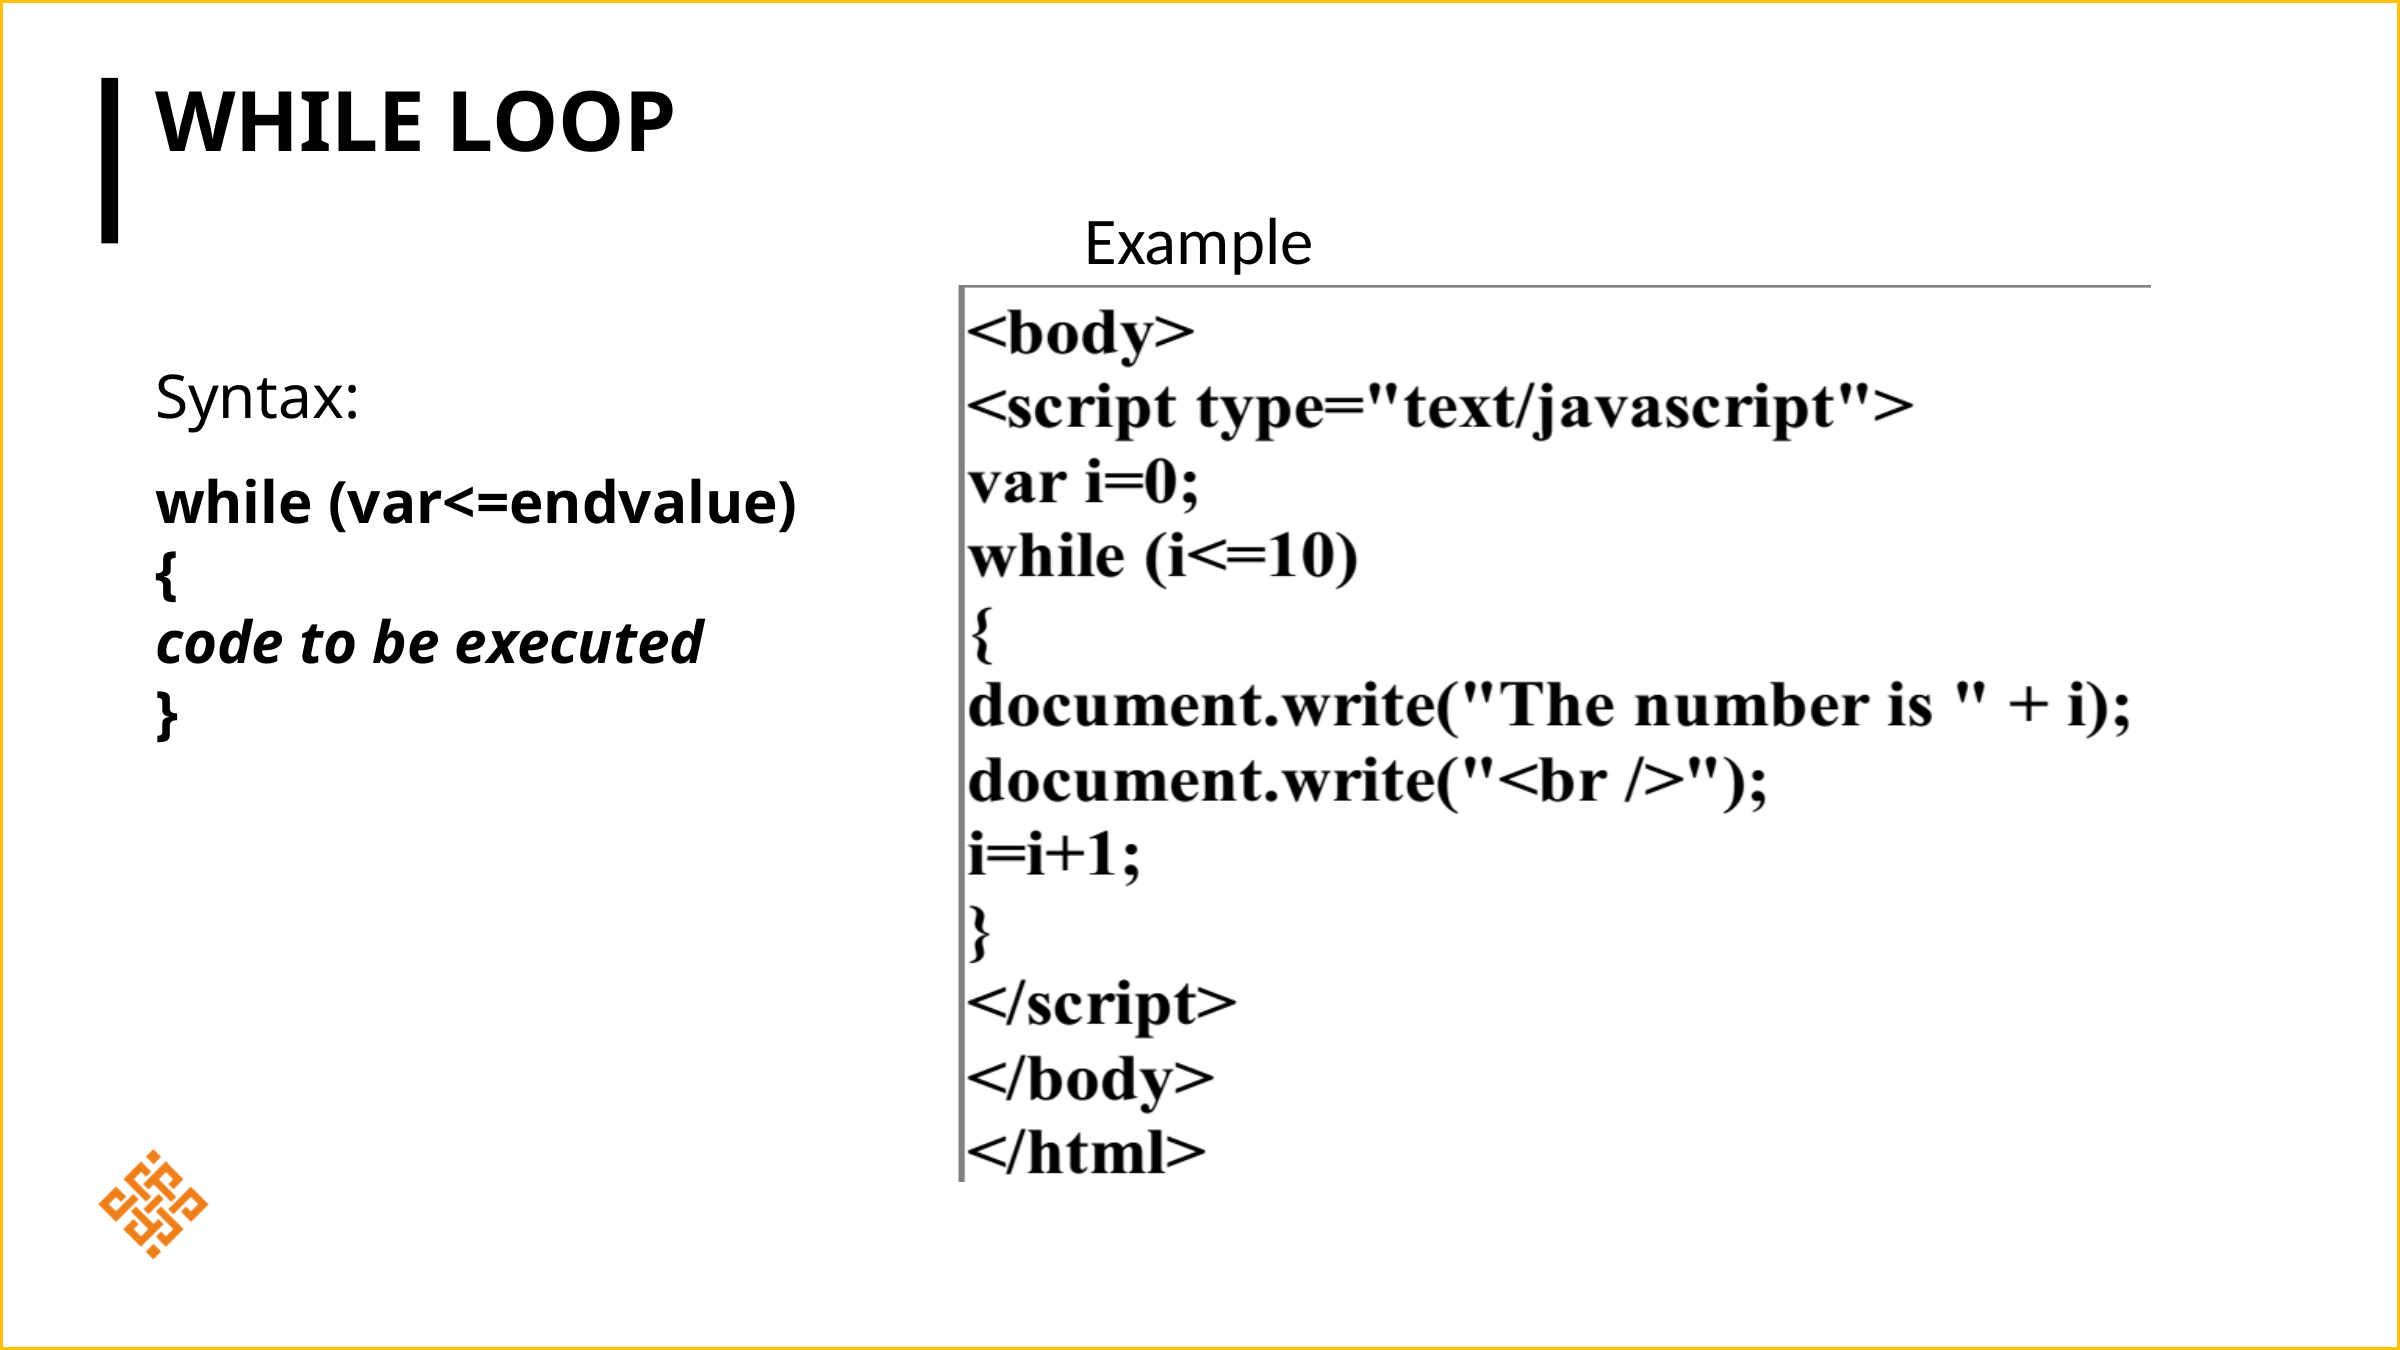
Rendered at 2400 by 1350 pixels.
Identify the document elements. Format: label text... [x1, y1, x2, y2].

picture [75, 1058, 235, 1350]
picture [951, 284, 2151, 1182]
text_box Example [1070, 190, 1661, 283]
title While Loop [136, 77, 1360, 243]
list Syntax: while (var<=endvalue) { code to be executed } [136, 349, 2264, 1200]
